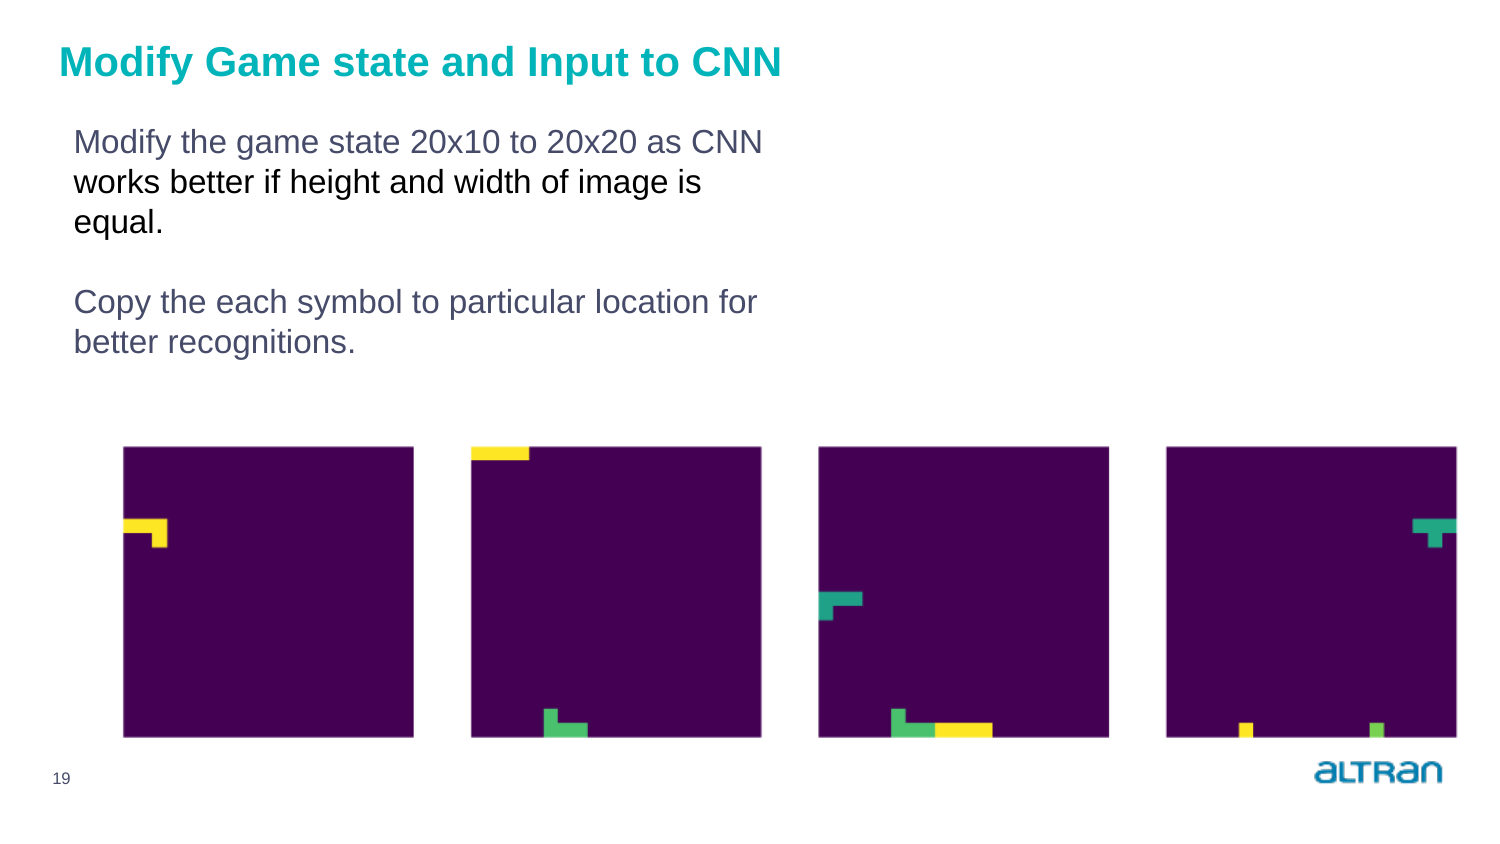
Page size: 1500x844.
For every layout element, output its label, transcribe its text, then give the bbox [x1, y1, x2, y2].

text_box Modify the game state 20x10 to 20x20 as CNN works better if height and width of image is equal. Copy the each symbol to particular location for better recognitions. [58, 112, 809, 408]
picture [1310, 757, 1447, 788]
picture [58, 444, 1470, 753]
title Modify Game state and Input to CNN [58, 40, 1442, 113]
slide_number 19 [0, 746, 71, 788]
